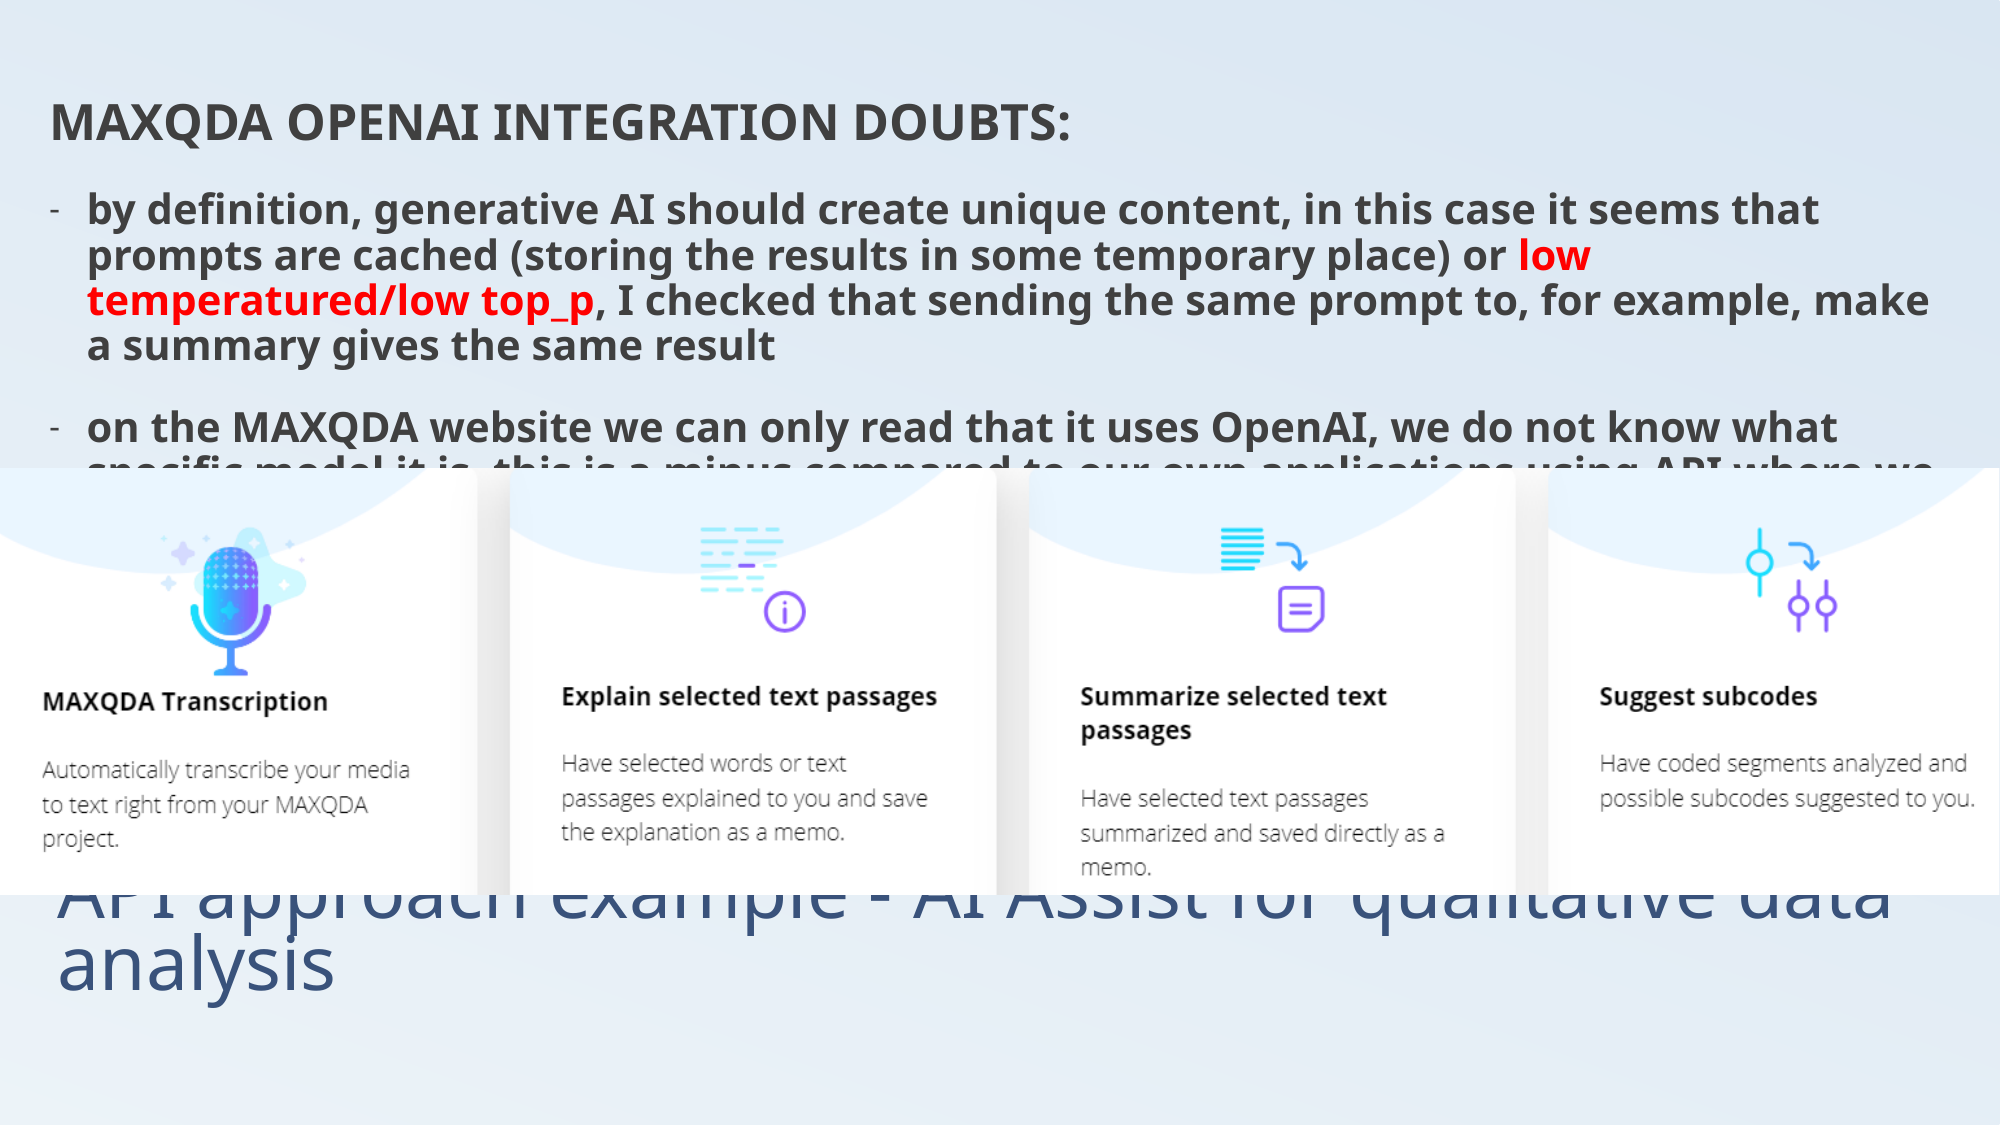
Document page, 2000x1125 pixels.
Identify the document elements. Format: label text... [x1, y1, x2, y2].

title API approach example - AI Assist for qualitative data analysis [42, 896, 1981, 1013]
picture [0, 468, 2000, 896]
list MAXQDA OPENAI INTEGRATION DOUBTS: by definition, generative AI should create unique content, in this case it seems that prompts are cached (storing the results in some temporary place) or low temperatured/low top_p, I checked that sending the same prompt to, for example, make a summary gives the same result on the MAXQDA website we can only read that it uses OpenAI, we do not know what specific model it is, this is a minus compared to our own applications using API where we can define it [34, 90, 1957, 468]
